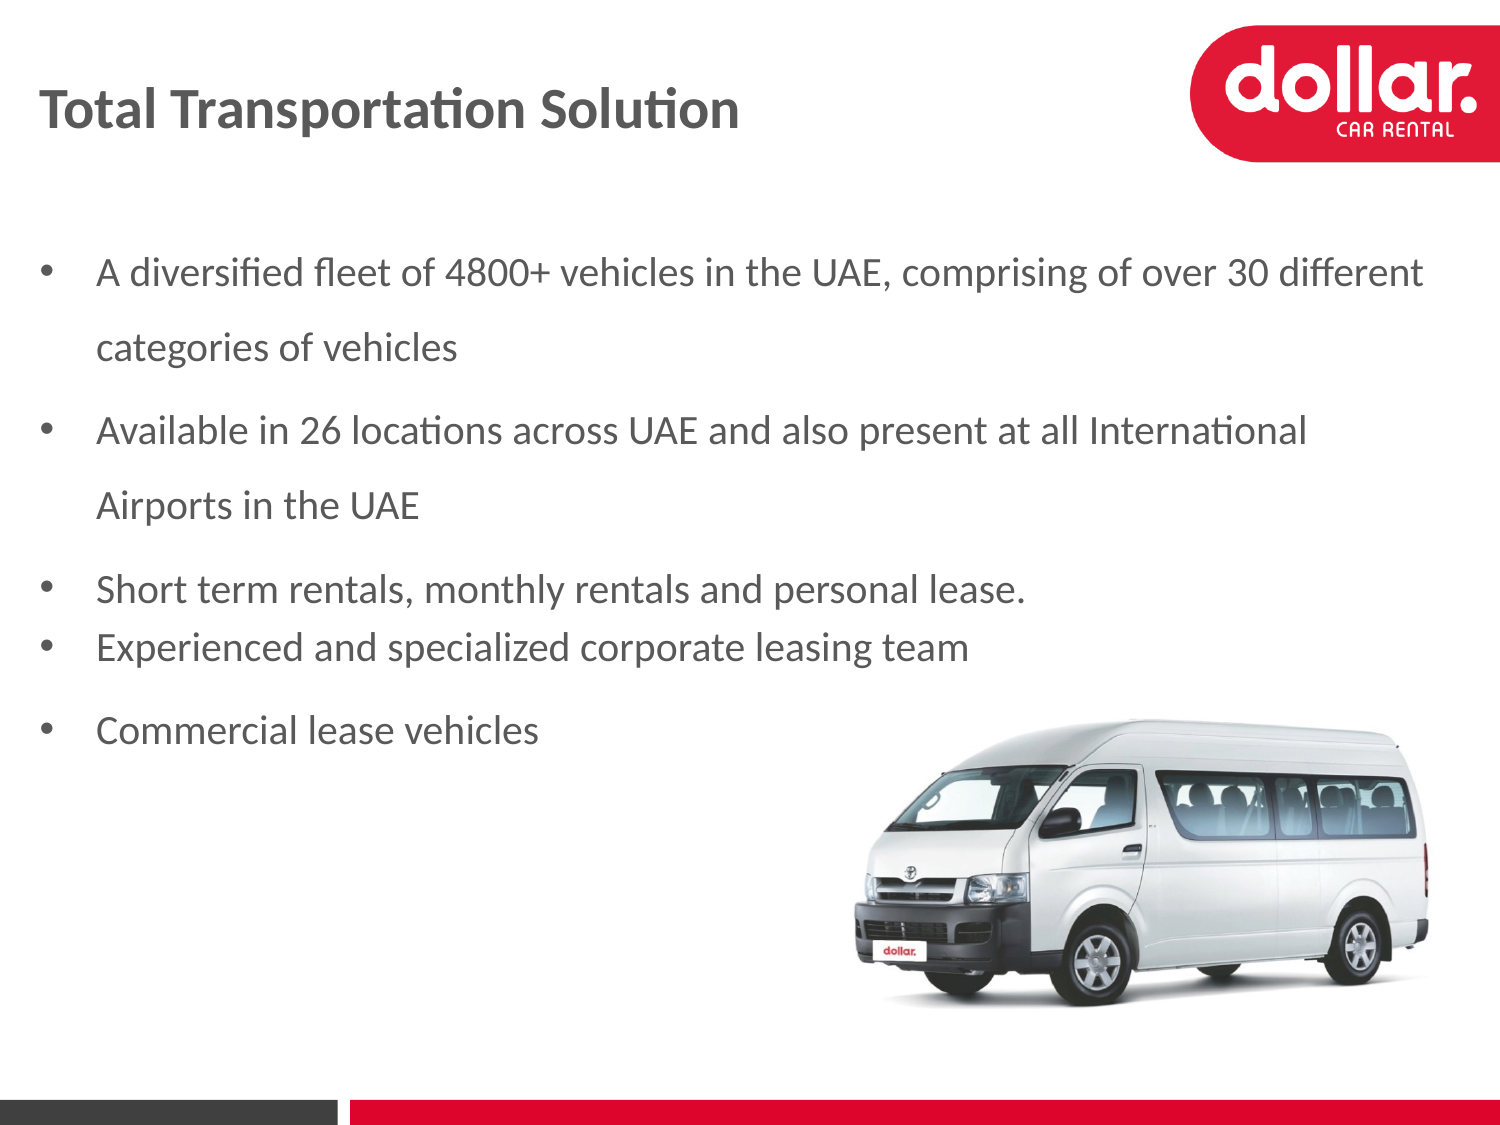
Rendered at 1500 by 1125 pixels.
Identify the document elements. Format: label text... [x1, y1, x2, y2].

text_box A diversified fleet of 4800+ vehicles in the UAE, comprising of over 30 different categories of vehicles Available in 26 locations across UAE and also present at all International Airports in the UAE Short term rentals, monthly rentals and personal lease. Experienced and specialized corporate leasing team Commercial lease vehicles [24, 212, 1467, 1001]
picture [824, 690, 1467, 1063]
picture [1187, 24, 1500, 163]
text_box Total Transportation Solution [24, 62, 875, 153]
